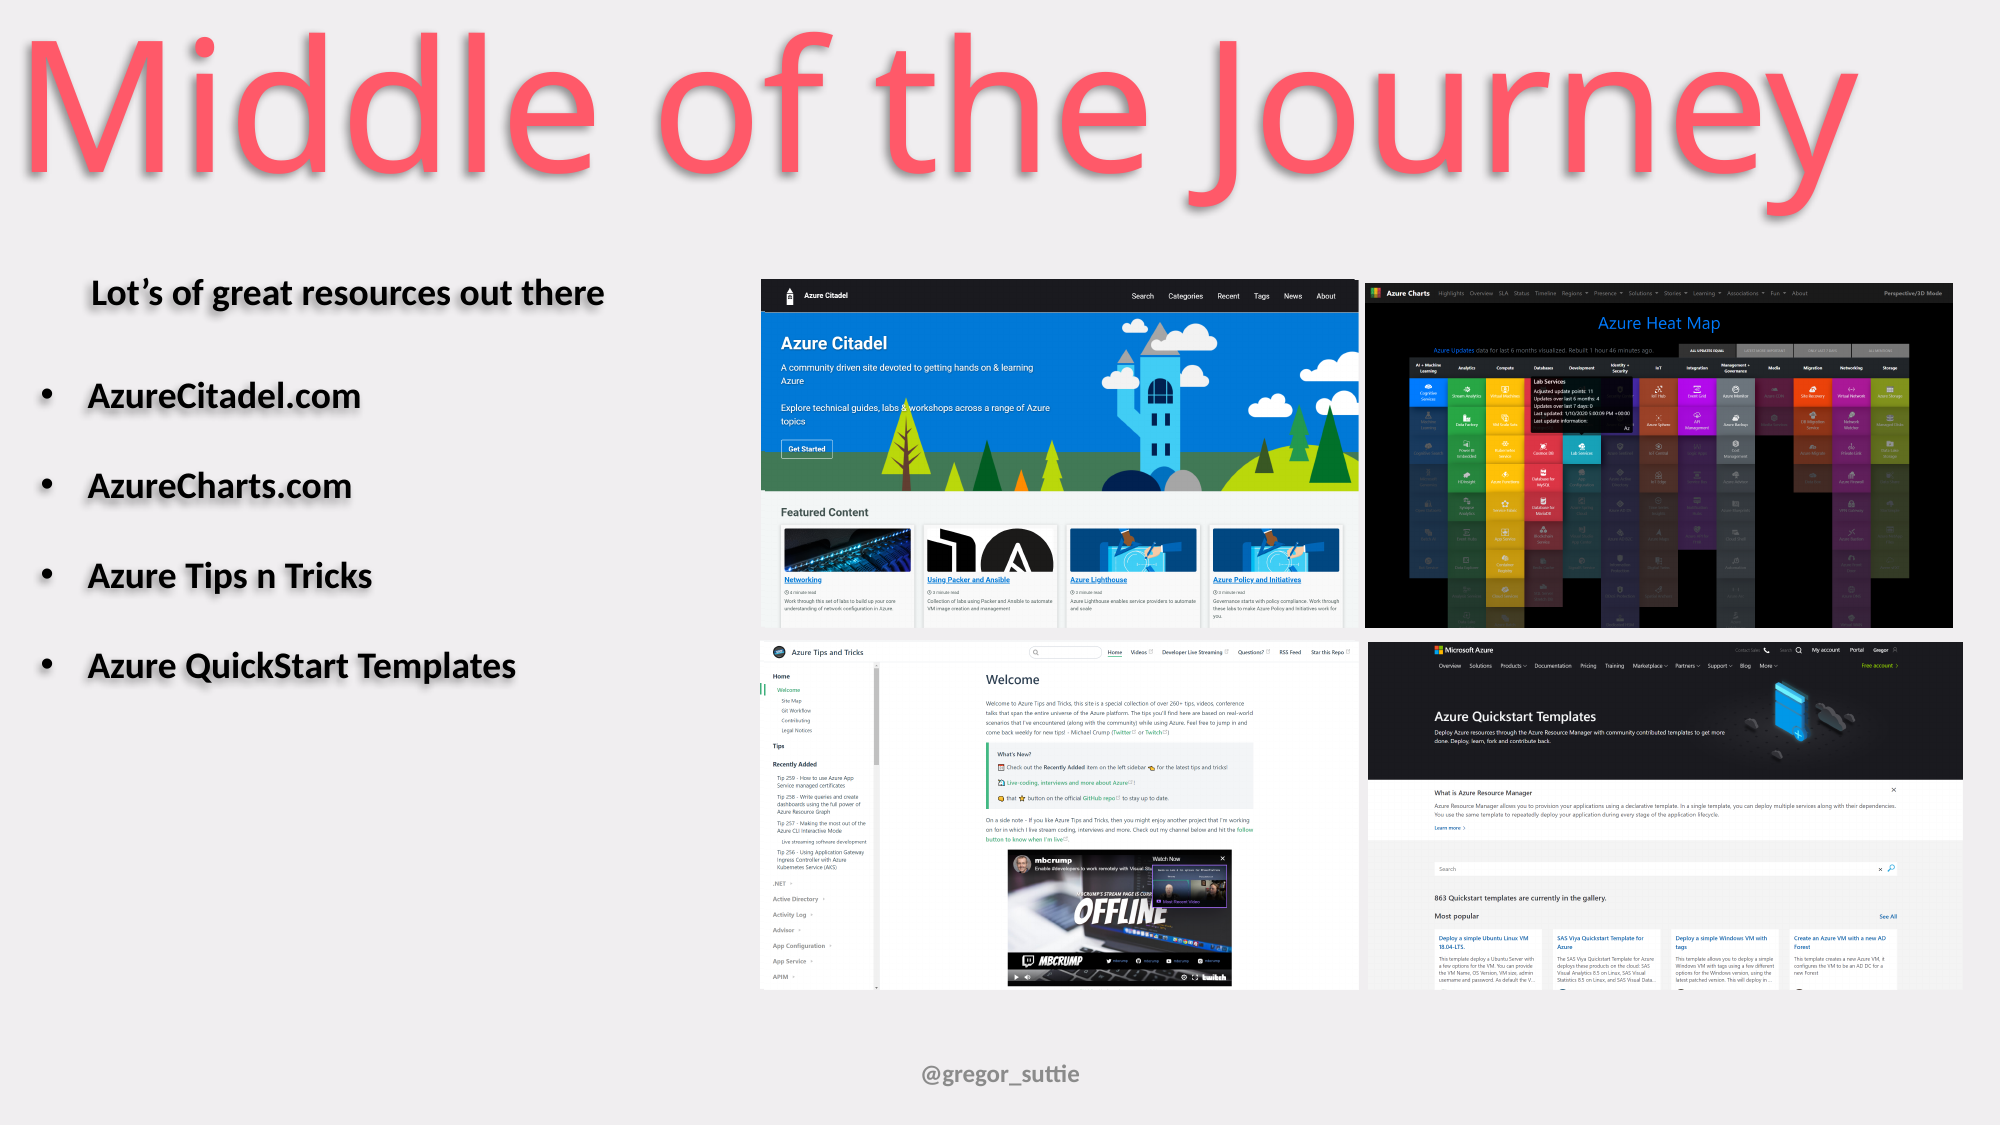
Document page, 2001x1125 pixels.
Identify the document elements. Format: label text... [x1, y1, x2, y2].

footer @gregor_suttie [662, 1042, 1338, 1103]
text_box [764, 280, 1963, 990]
text_box Middle of the Journey [0, 0, 2000, 217]
picture [761, 279, 1355, 627]
picture [760, 640, 764, 989]
text_box AzureCitadel.com AzureCharts.com Azure Tips n Tricks Azure QuickStart Templates [25, 363, 764, 694]
text_box Lot’s of great resources out there [76, 261, 642, 321]
